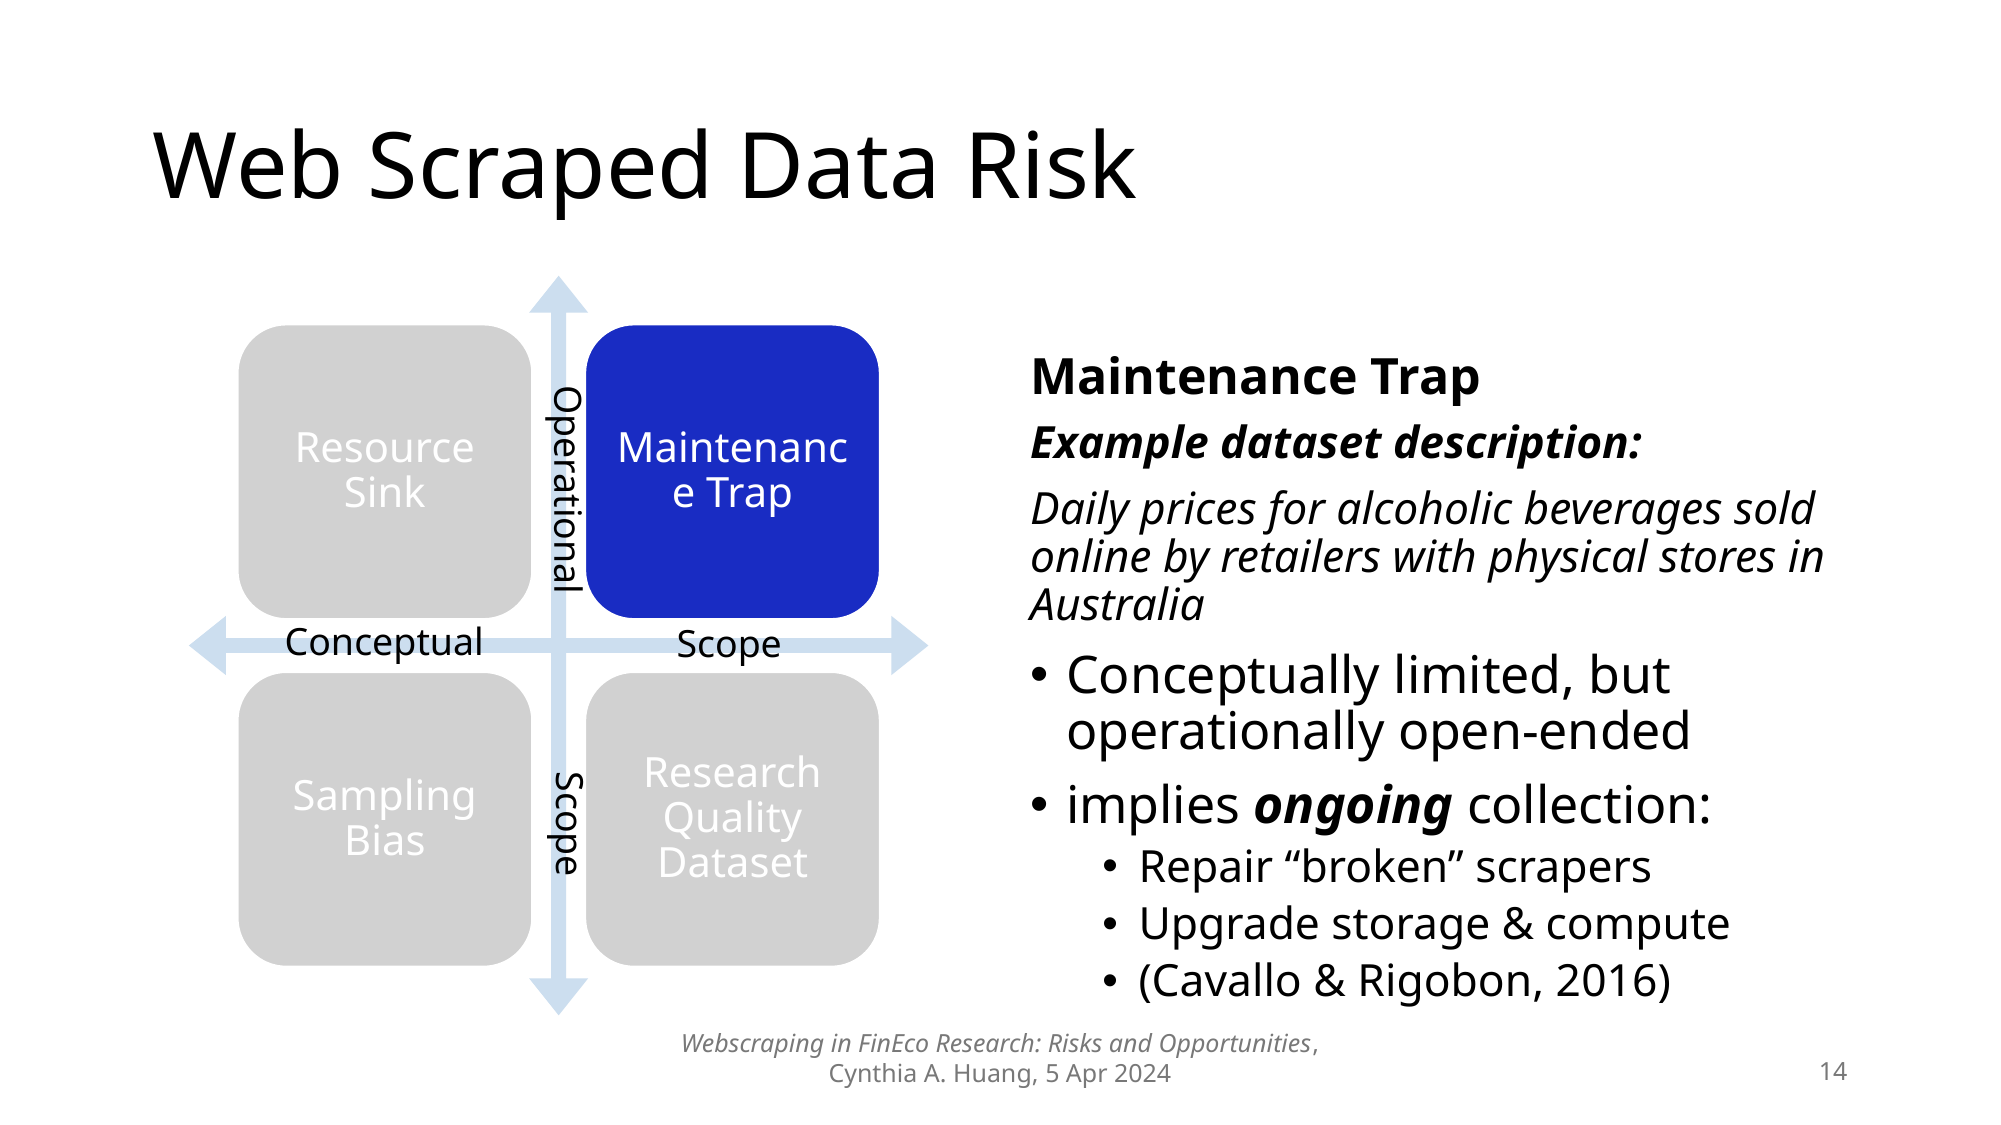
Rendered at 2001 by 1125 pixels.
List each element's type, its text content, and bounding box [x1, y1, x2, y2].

slide_number 14 [1412, 1042, 1863, 1103]
footer Webscraping in FinEco Research: Risks and Opportunities, Cynthia A. Huang, 5 Apr 2024 [662, 1042, 1338, 1103]
list Maintenance Trap [1015, 277, 1862, 412]
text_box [188, 275, 929, 1016]
title Web Scraped Data Risk [137, 59, 1863, 278]
list Example dataset description: Daily prices for alcoholic beverages sold online by retailers with physical stores in Australia Conceptually limited, but operationally open-ended implies ongoing collection: Repair “broken” scrapers Upgrade storage & compute (Cavallo & Rigobon, 2016) [1015, 412, 1862, 1017]
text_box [257, 370, 820, 930]
